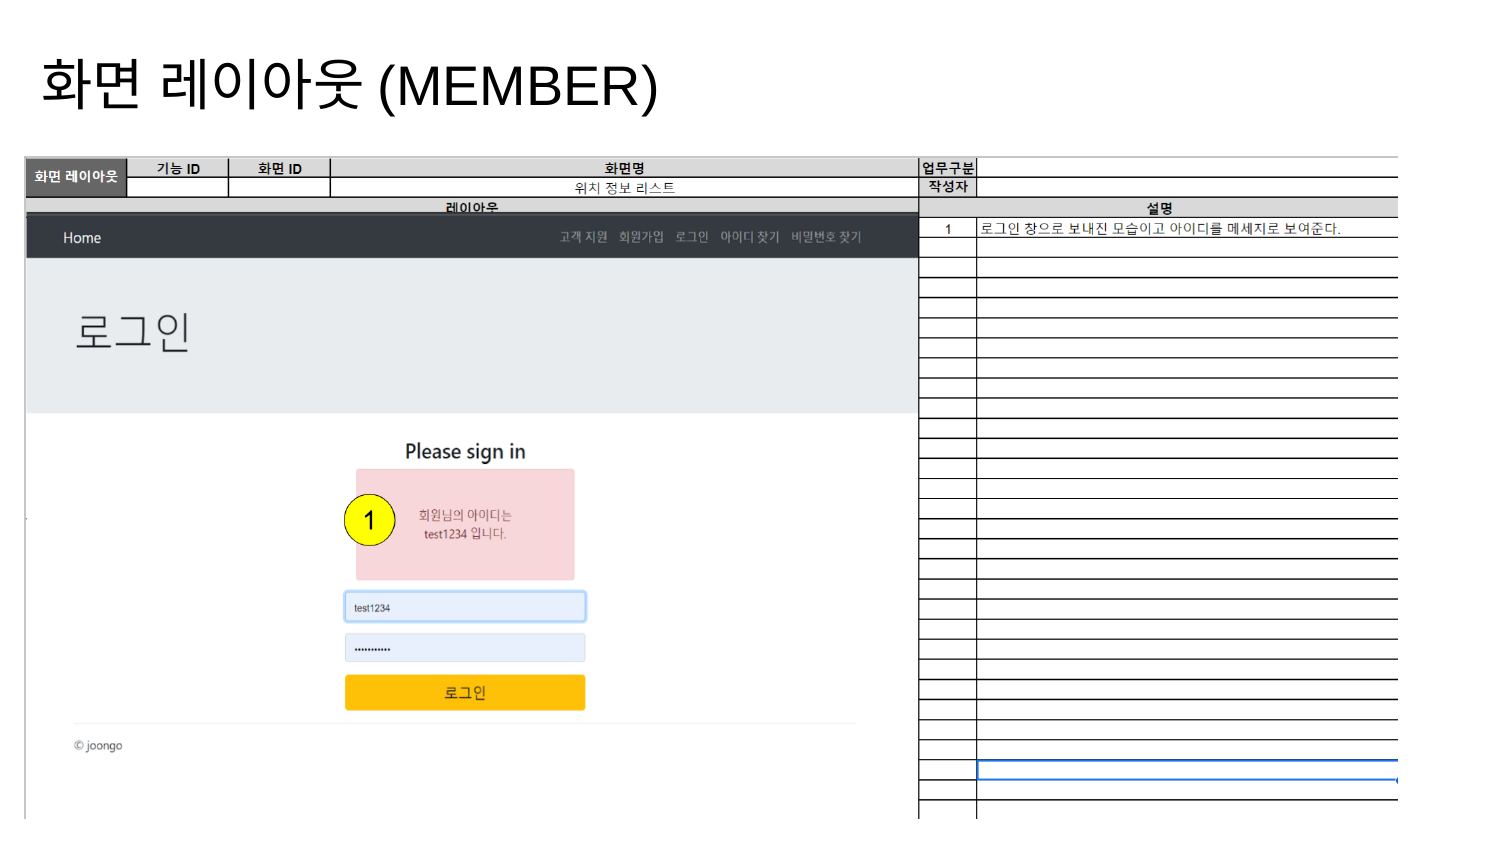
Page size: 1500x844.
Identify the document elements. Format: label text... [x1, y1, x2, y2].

picture [24, 156, 1398, 819]
title 화면 레이아웃(MEMBER) [26, 16, 691, 132]
